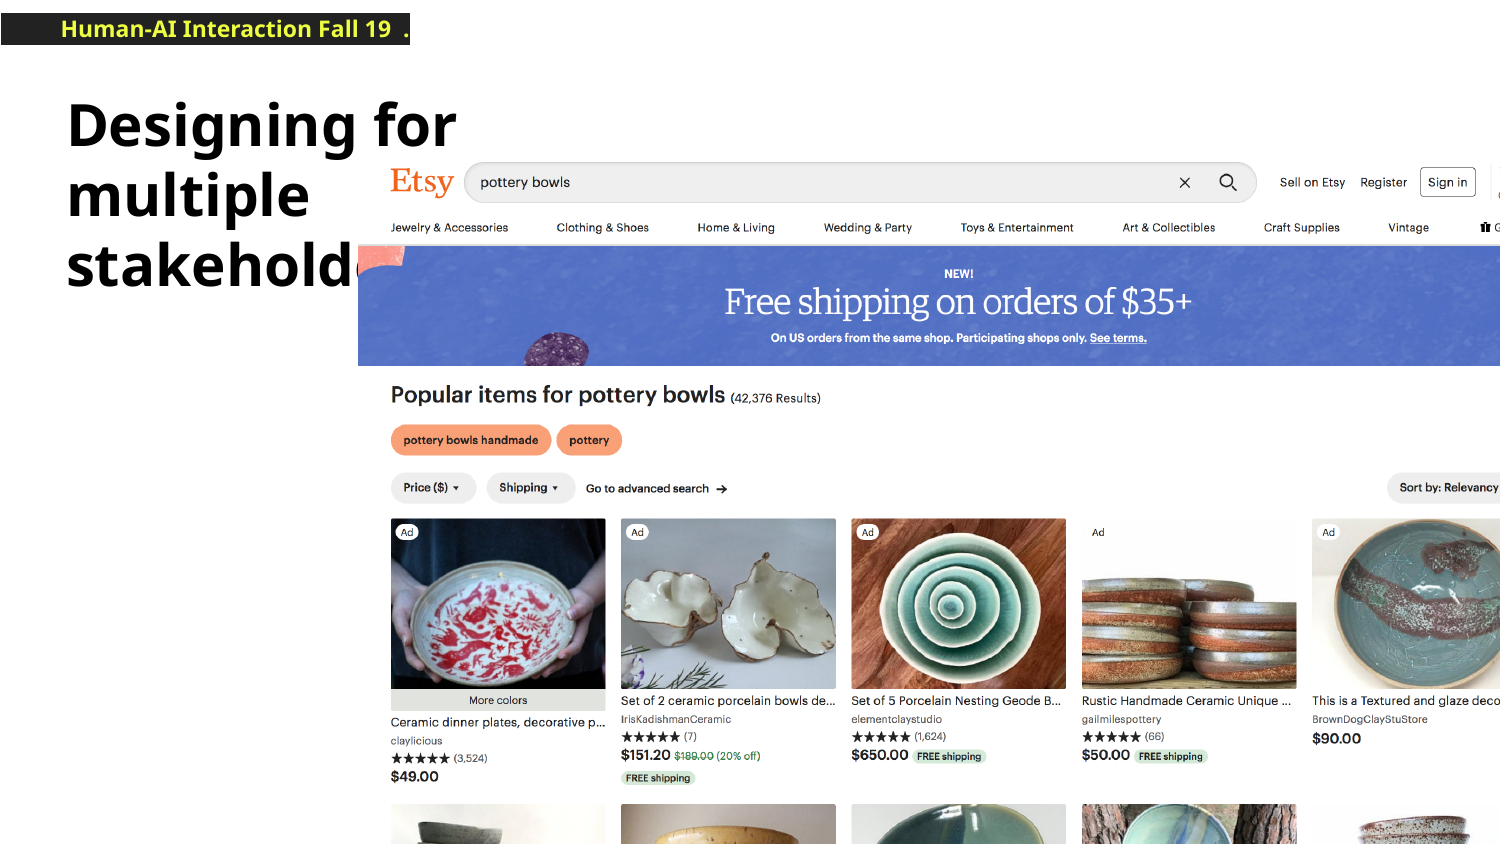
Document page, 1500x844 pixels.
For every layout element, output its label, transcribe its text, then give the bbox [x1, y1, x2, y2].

picture [358, 149, 1500, 844]
title Designing for multiple stakeholders [51, 72, 679, 167]
